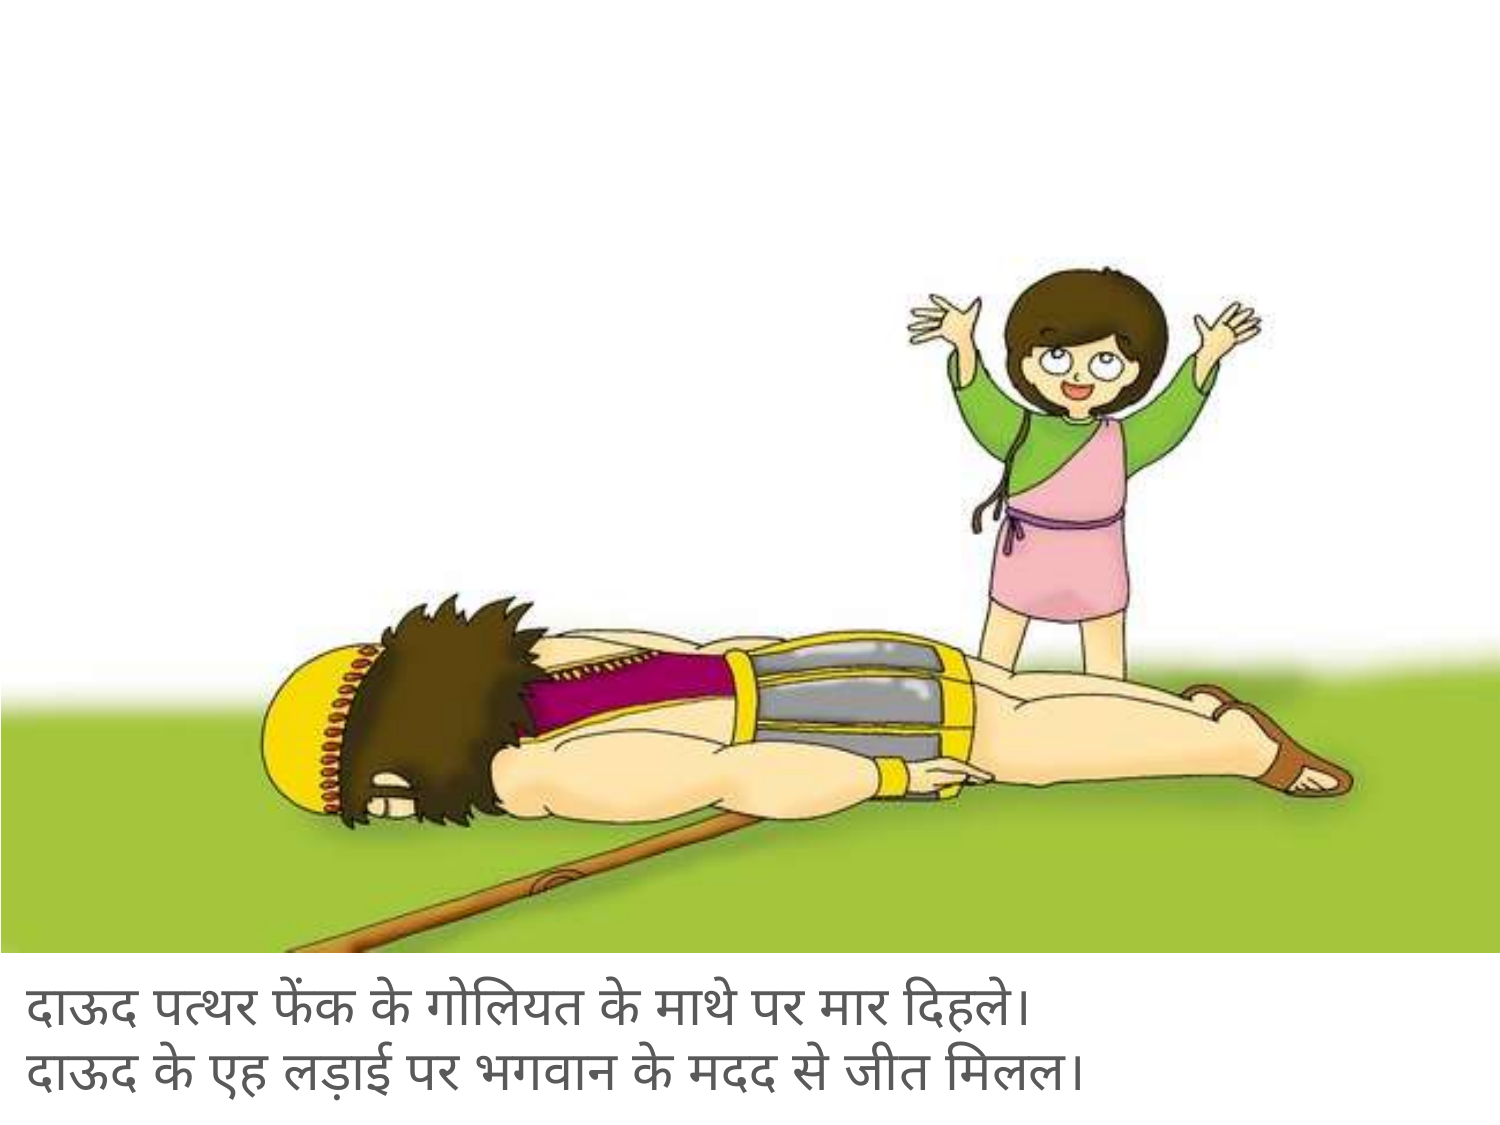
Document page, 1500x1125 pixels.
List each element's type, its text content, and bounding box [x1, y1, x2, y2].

text_box दाऊद पत्थर फेंक के गोलियत के माथे पर मार दिहले। दाऊद के एह लड़ाई पर भगवान के मदद से जीत मिलल। [11, 964, 1498, 1109]
picture [1, 0, 1500, 953]
